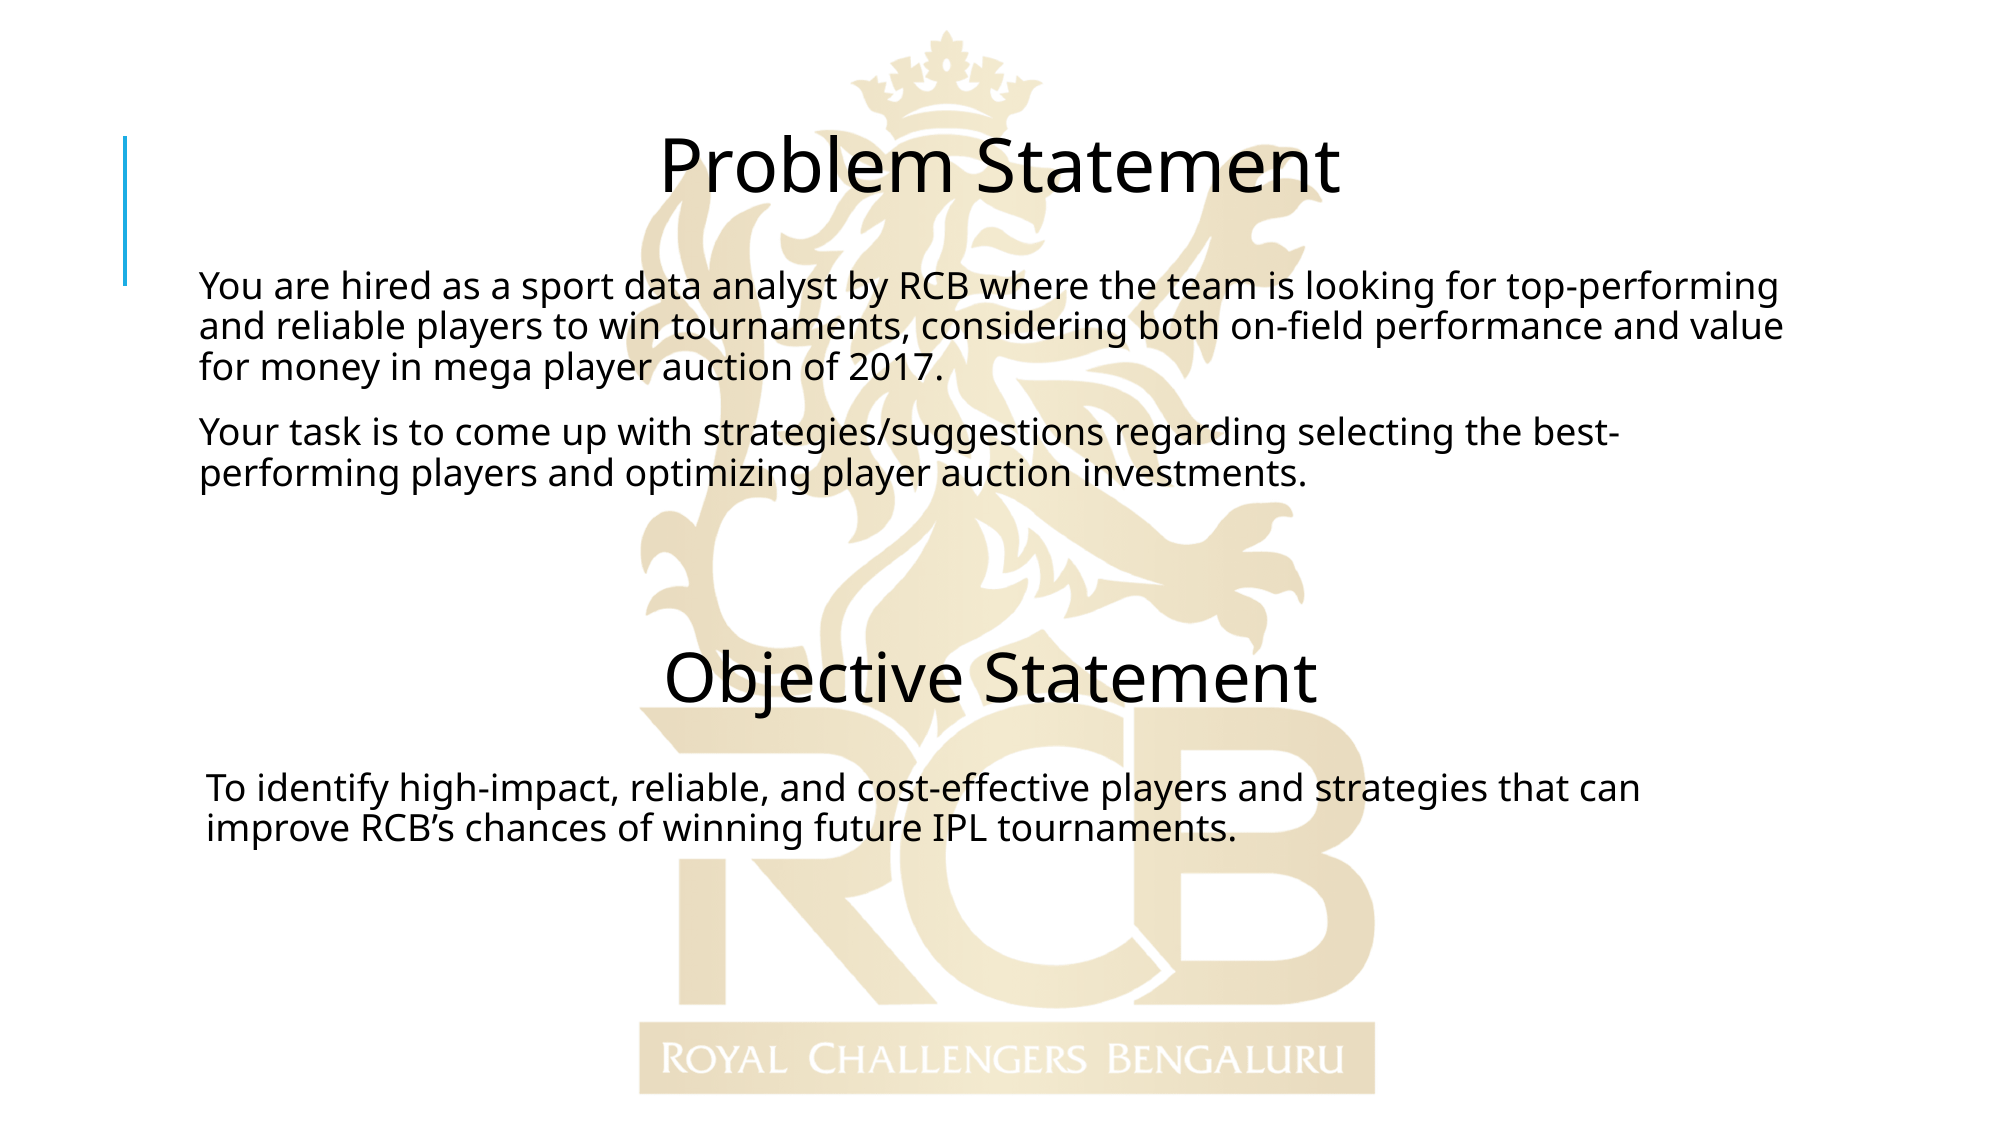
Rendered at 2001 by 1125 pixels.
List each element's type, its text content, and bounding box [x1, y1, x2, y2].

text_box Objective Statement To identify high-impact, reliable, and cost-effective players and strategies that can improve RCB’s chances of winning future IPL tournaments. [191, 635, 1809, 917]
list Problem Statement You are hired as a sport data analyst by RCB where the team is looking for top-performing and reliable players to win tournaments, considering both on-field performance and value for money in mega player auction of 2017. Your task is to come up with strategies/suggestions regarding selecting the best-performing players and optimizing player auction investments. [191, 120, 1809, 522]
